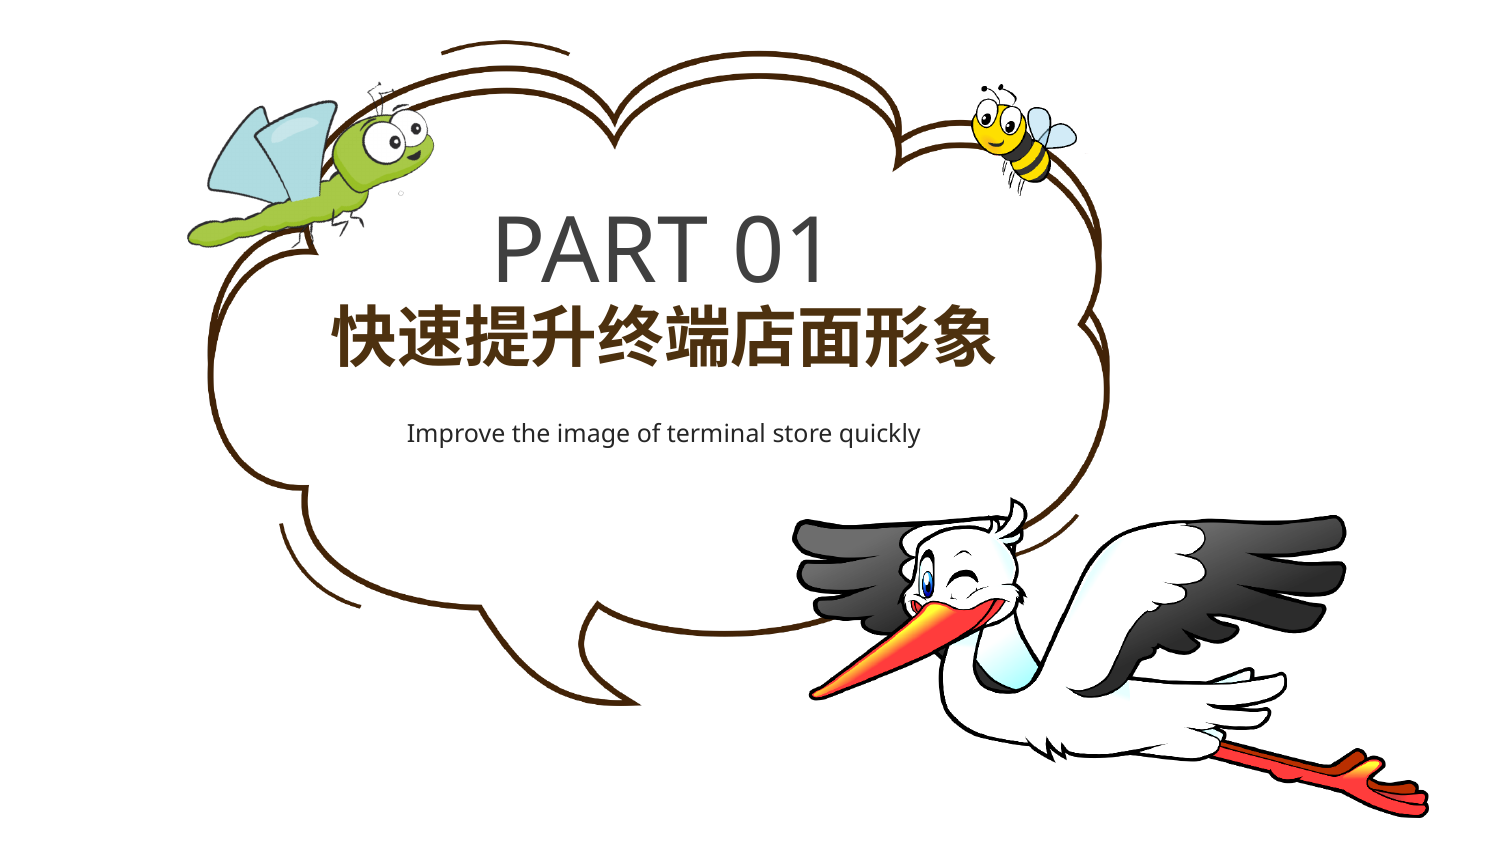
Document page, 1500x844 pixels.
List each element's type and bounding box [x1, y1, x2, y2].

picture [57, 0, 1429, 818]
